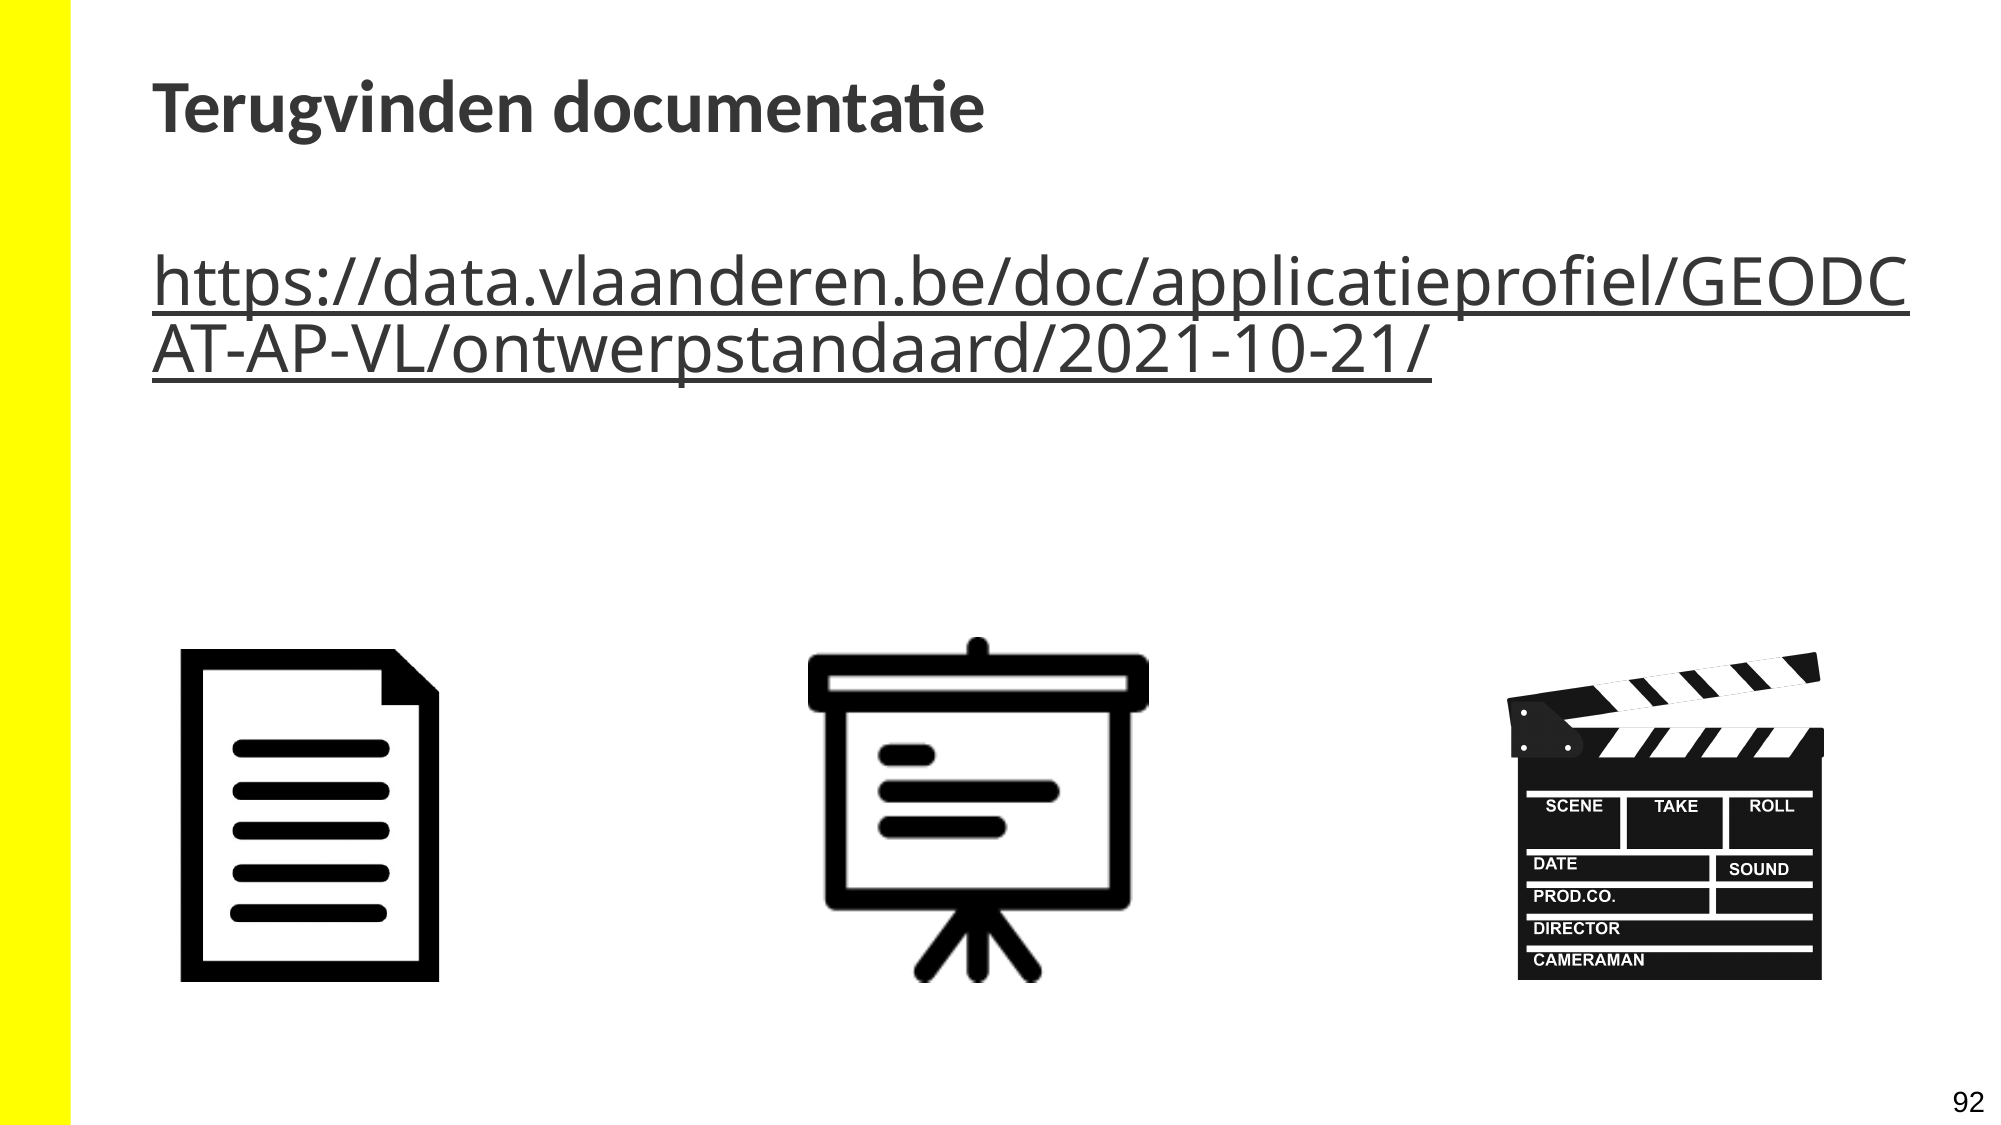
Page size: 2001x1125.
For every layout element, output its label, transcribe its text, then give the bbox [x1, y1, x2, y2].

title Terugvinden documentatie [137, 59, 1863, 222]
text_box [137, 636, 454, 983]
slide_number 92 [1850, 1076, 2000, 1119]
list https://data.vlaanderen.be/doc/applicatieprofiel/GEODCAT-AP-VL/ontwerpstandaard/2021-10-21/ [137, 231, 1931, 559]
picture [1507, 652, 1824, 980]
picture [808, 636, 1150, 983]
